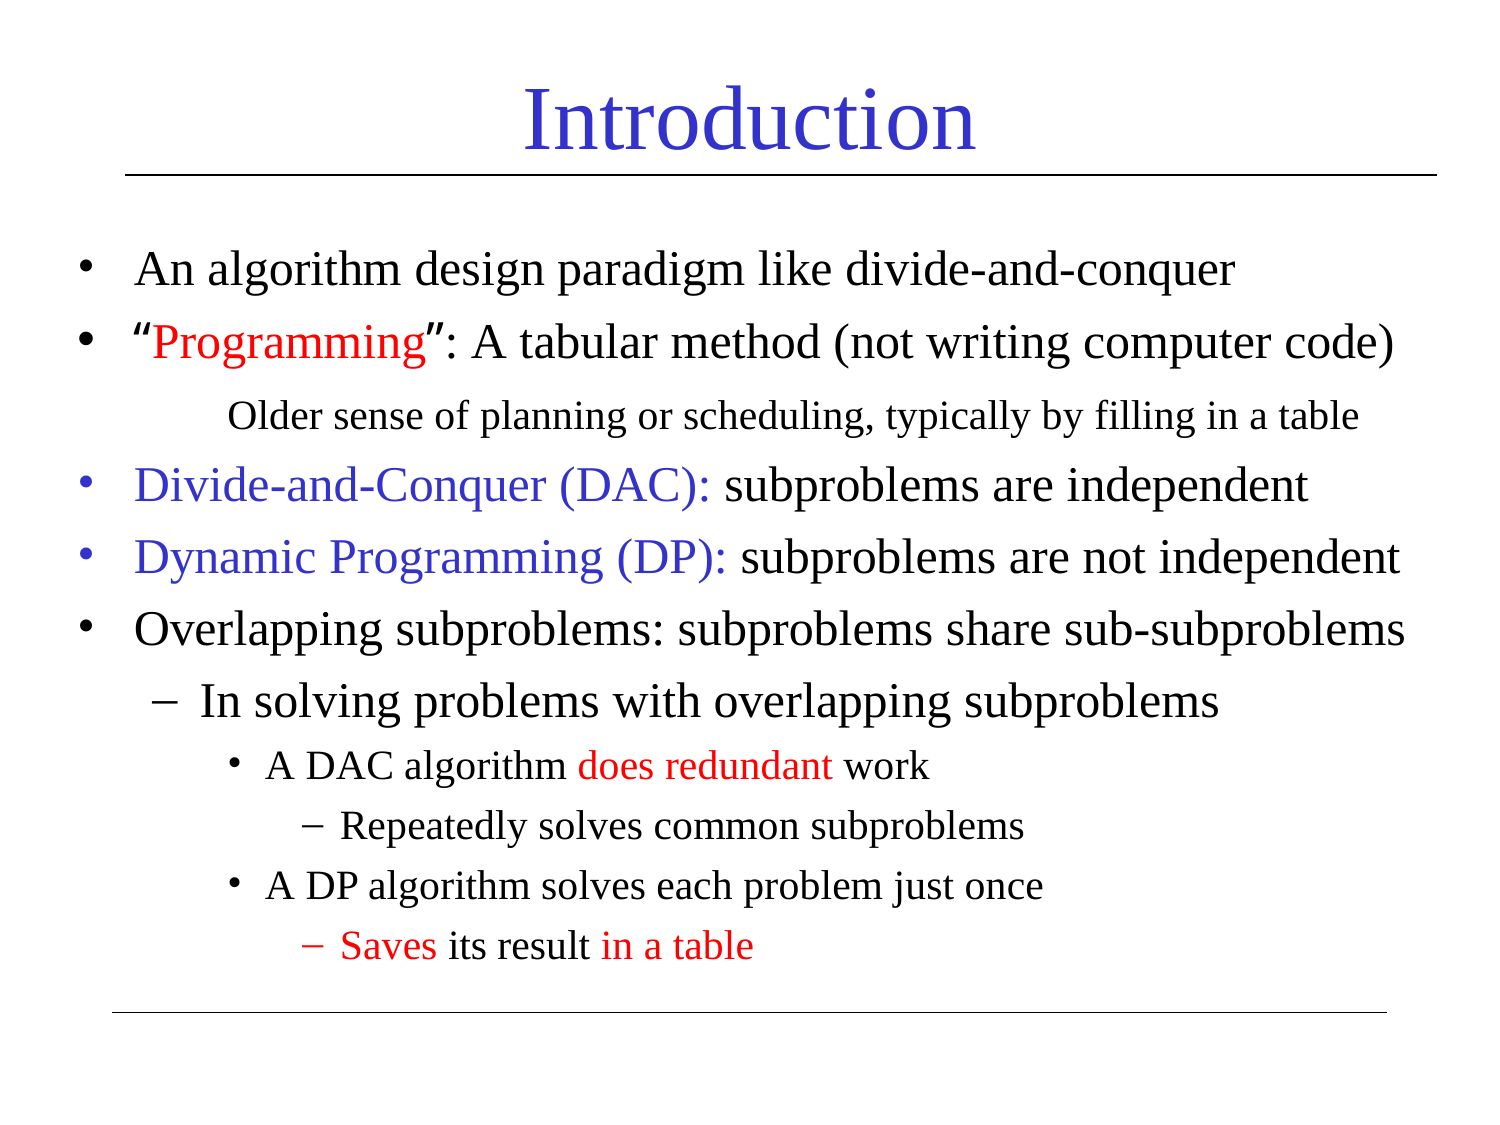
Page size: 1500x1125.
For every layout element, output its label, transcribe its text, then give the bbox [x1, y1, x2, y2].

title Introduction [49, 30, 1451, 246]
text_box An algorithm design paradigm like divide-and-conquer “Programming”: A tabular method (not writing computer code) Older sense of planning or scheduling, typically by filling in a table Divide-and-Conquer (DAC): subproblems are independent Dynamic Programming (DP): subproblems are not independent Overlapping subproblems: subproblems share sub-subproblems In solving problems with overlapping subproblems A DAC algorithm does redundant work Repeatedly solves common subproblems A DP algorithm solves each problem just once Saves its result in a table [75, 235, 1500, 968]
